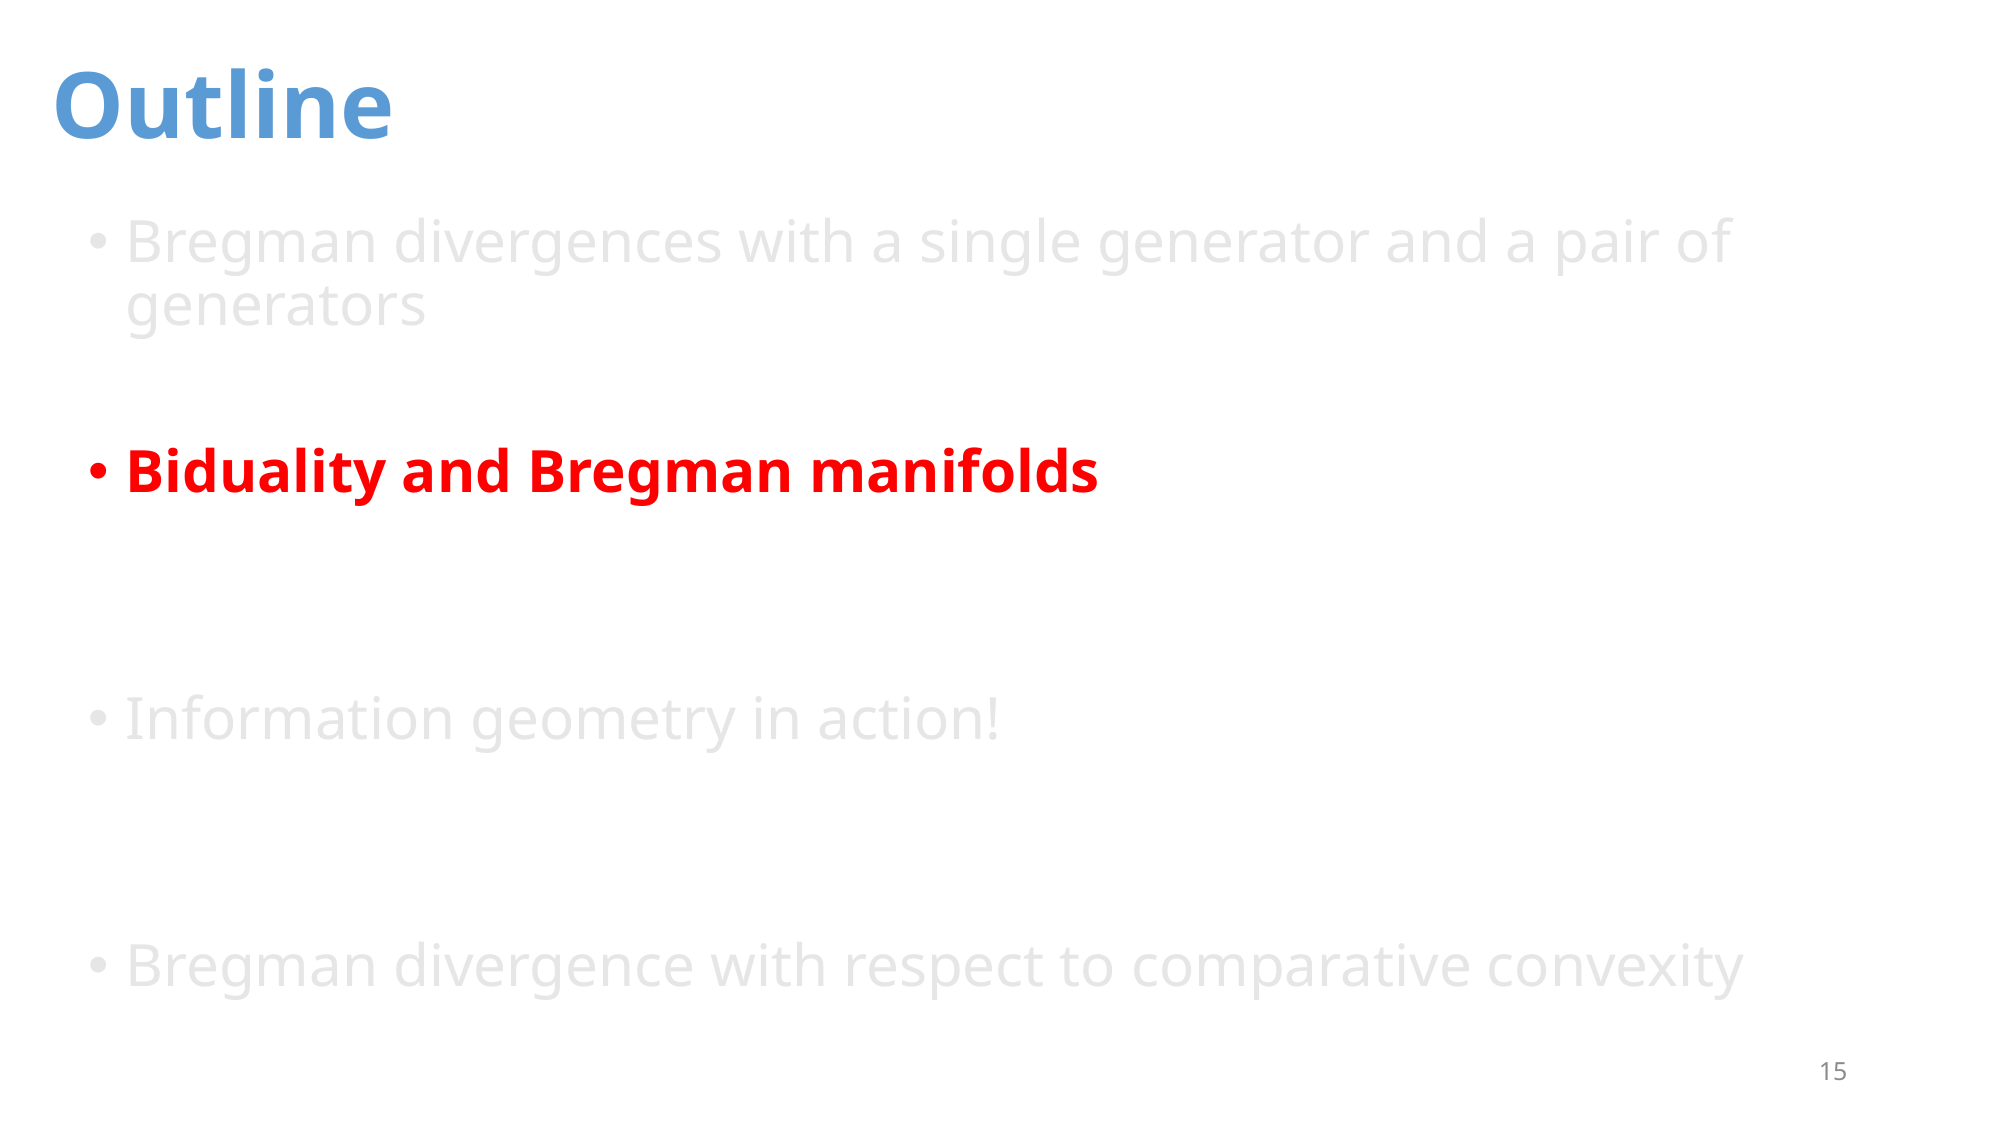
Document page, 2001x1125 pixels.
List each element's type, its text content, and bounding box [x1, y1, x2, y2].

slide_number 15 [1412, 1073, 1863, 1103]
text_box Bregman divergences with a single generator and a pair of generators Biduality and Bregman manifolds Information geometry in action! Bregman divergence with respect to comparative convexity [73, 205, 2000, 1073]
text_box Outline [36, 52, 1762, 270]
